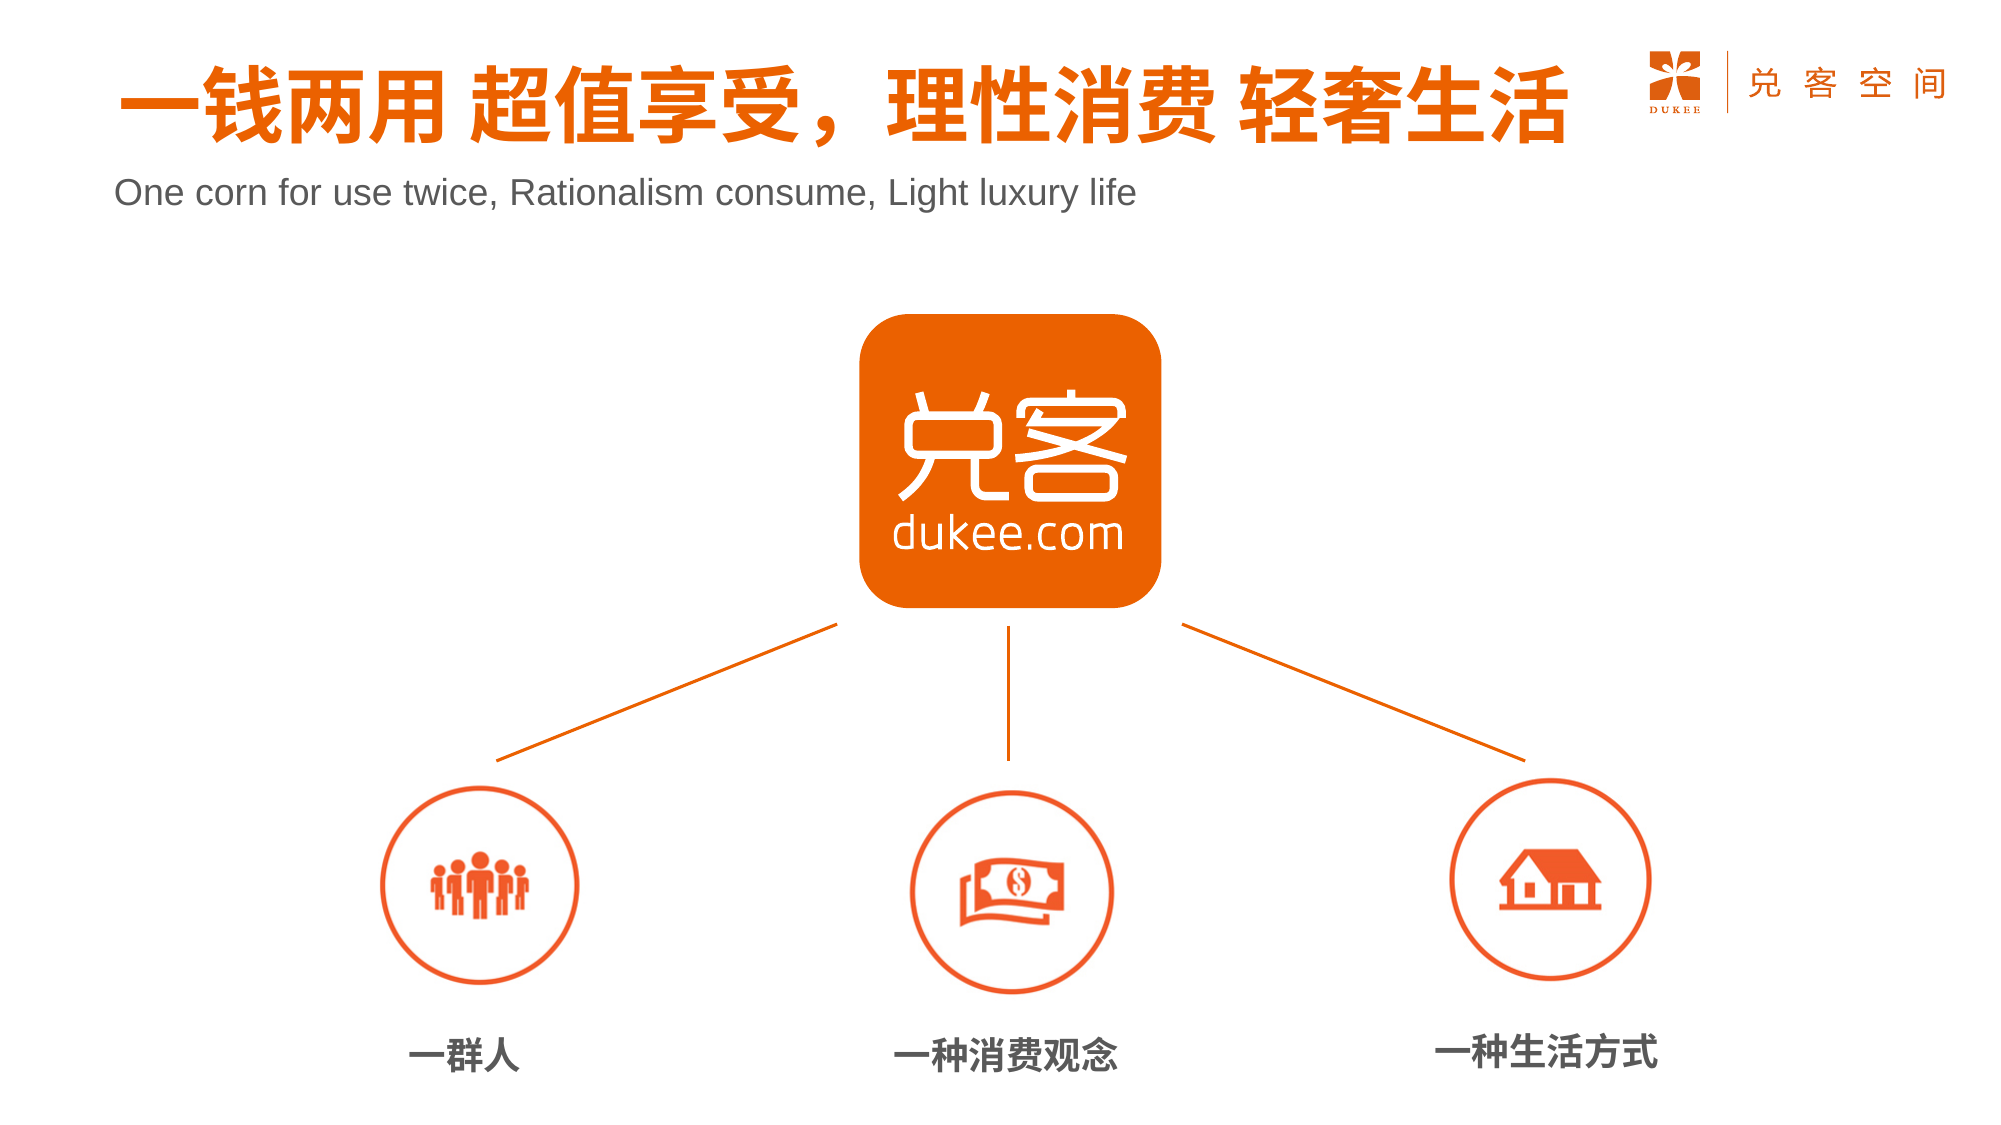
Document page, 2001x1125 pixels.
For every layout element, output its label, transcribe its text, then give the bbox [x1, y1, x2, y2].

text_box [496, 624, 838, 761]
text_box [1418, 771, 1676, 1082]
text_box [859, 314, 1162, 609]
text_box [877, 776, 1135, 1086]
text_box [1182, 624, 1526, 761]
text_box One corn for use twice, Rationalism consume, Light luxury life [99, 160, 1586, 221]
text_box 一钱两用 超值享受，理性消费 轻奢生活 [103, 45, 1587, 161]
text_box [370, 775, 593, 1086]
